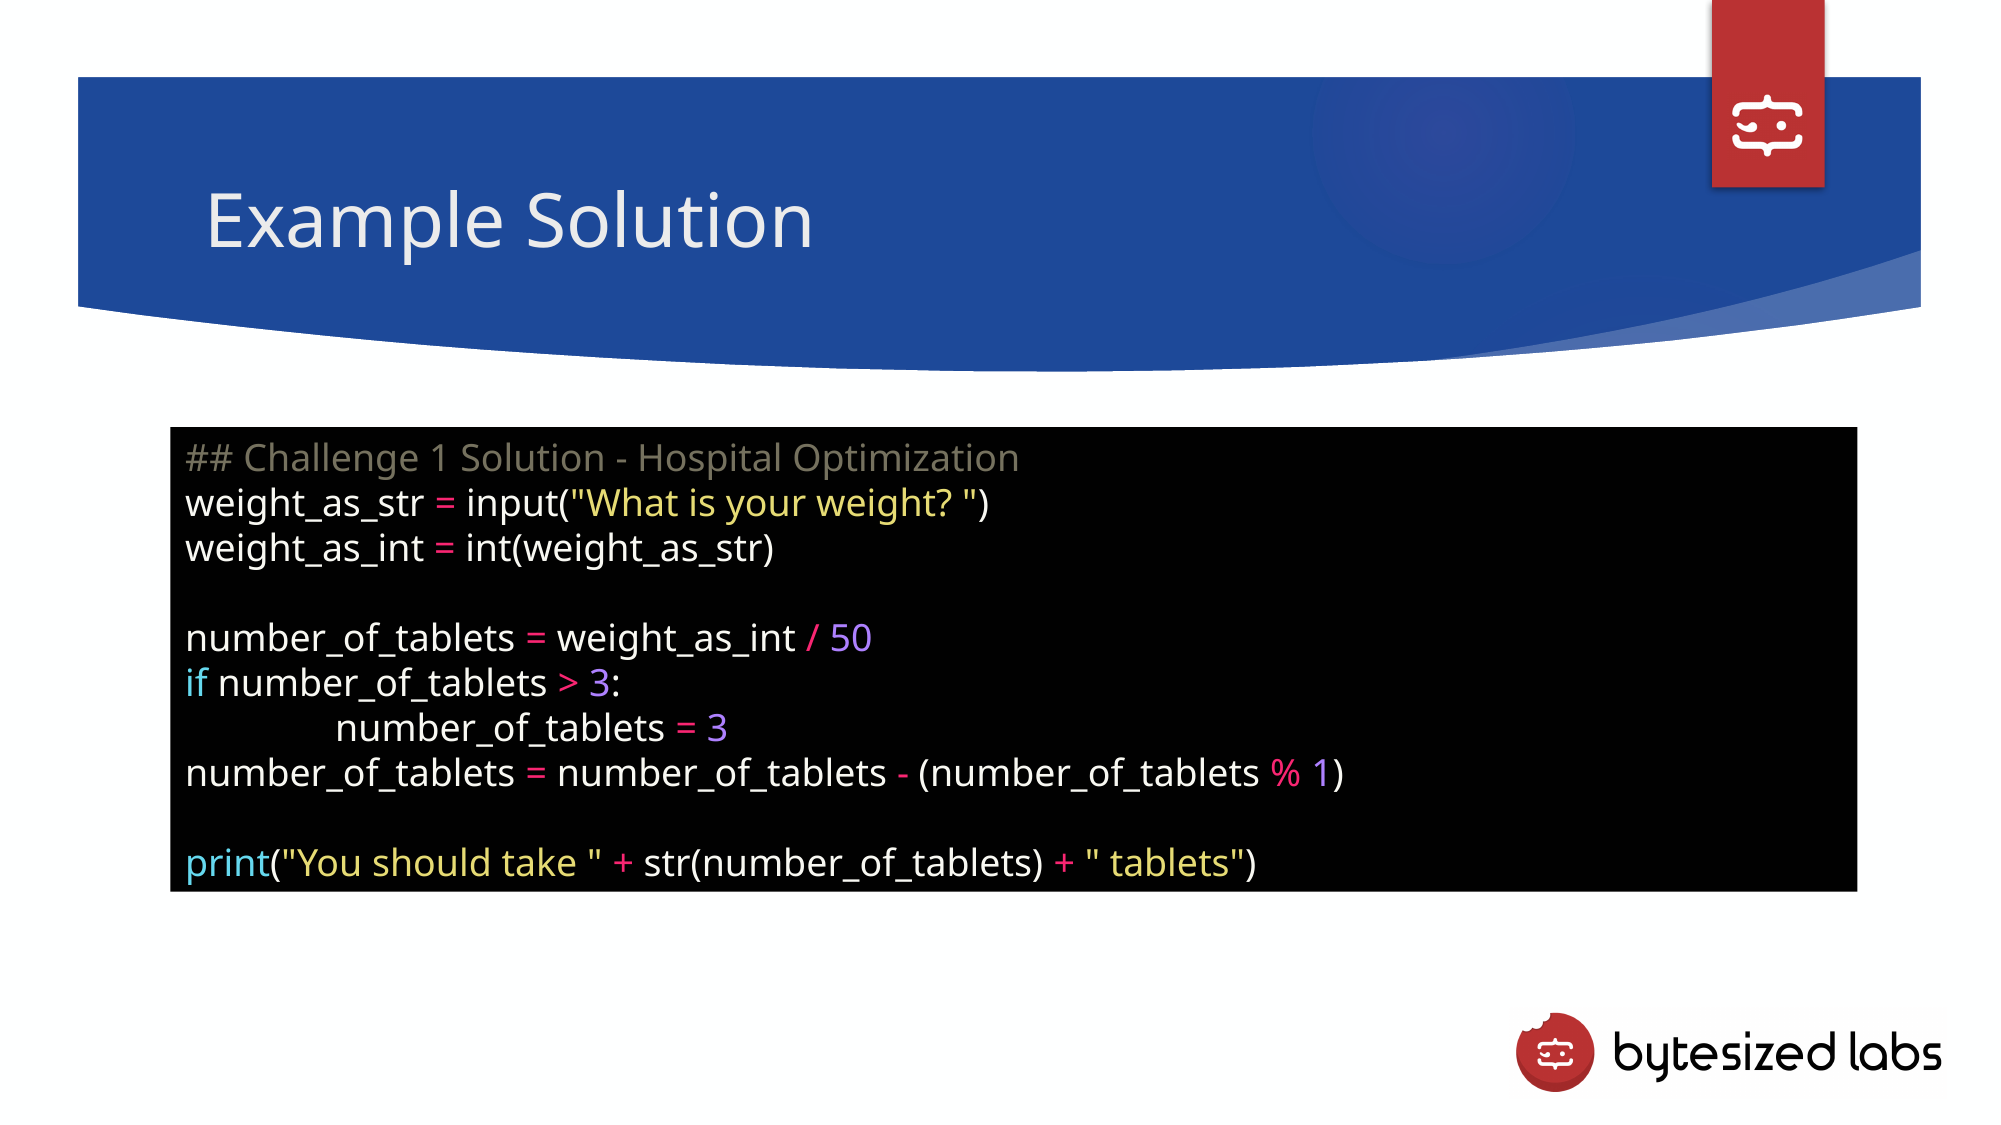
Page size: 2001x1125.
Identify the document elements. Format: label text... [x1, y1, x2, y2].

title Example Solution [189, 159, 1627, 276]
text_box ## Challenge 1 Solution - Hospital Optimization weight_as_str = input("What is your weight? ") weight_as_int = int(weight_as_str) number_of_tablets = weight_as_int / 50 if number_of_tablets > 3: number_of_tablets = 3 number_of_tablets = number_of_tablets - (number_of_tablets % 1) print("You should take " + str(number_of_tablets) + " tablets") [170, 427, 1858, 892]
picture [1727, 92, 1807, 160]
picture [1509, 1007, 1947, 1099]
